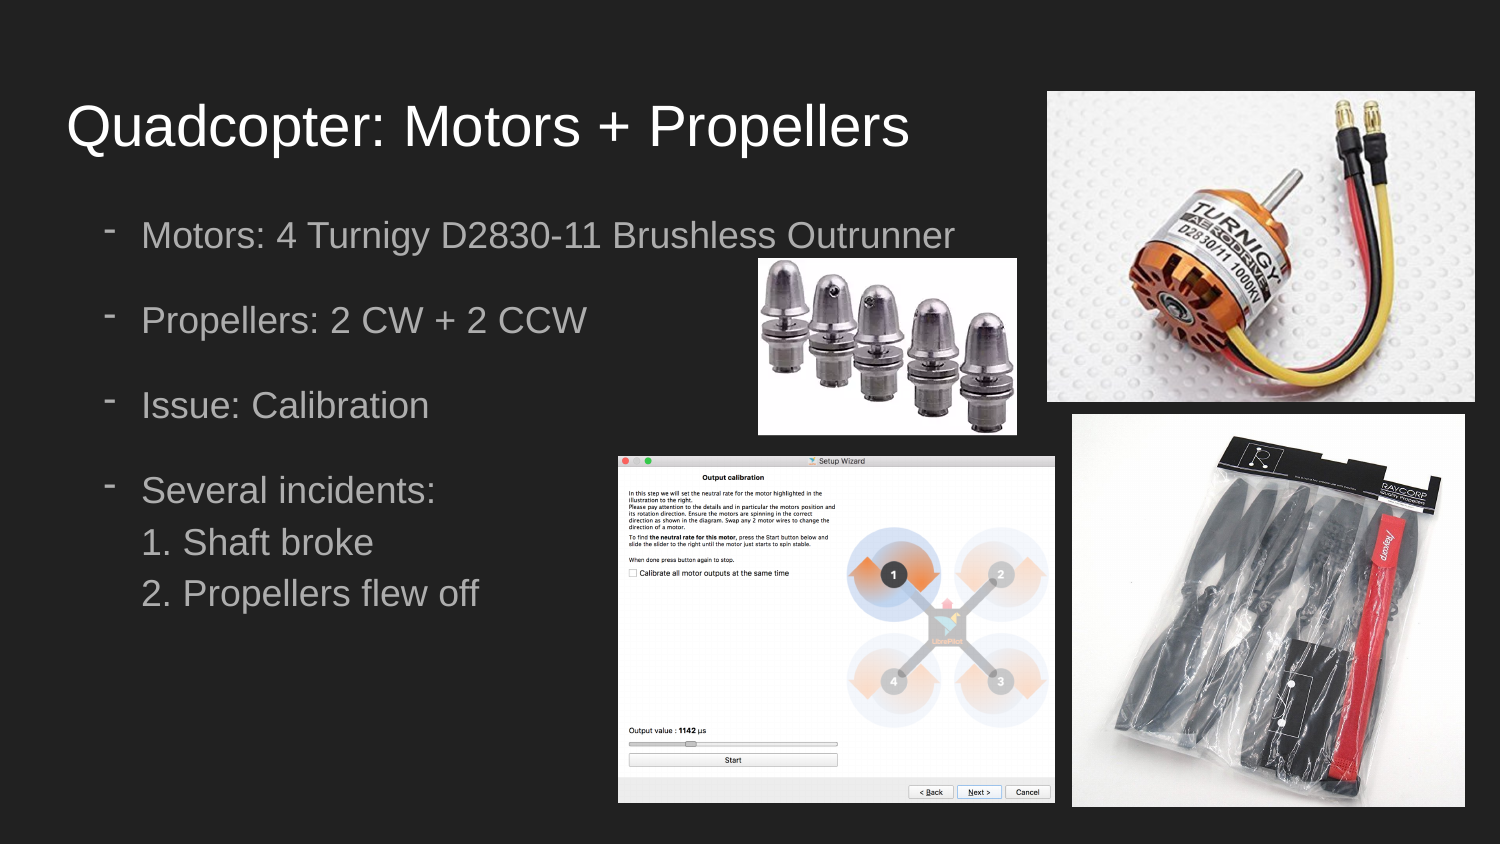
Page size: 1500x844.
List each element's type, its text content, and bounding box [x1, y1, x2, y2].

list Motors: 4 Turnigy D2830-11 Brushless Outrunner Propellers: 2 CW + 2 CCW Issue: Calibration Several incidents: 1. Shaft broke 2. Propellers flew off [51, 189, 1023, 750]
picture [617, 217, 1055, 804]
title Quadcopter: Motors + Propellers [51, 72, 1449, 167]
picture [1046, 91, 1476, 402]
picture [1071, 413, 1465, 807]
